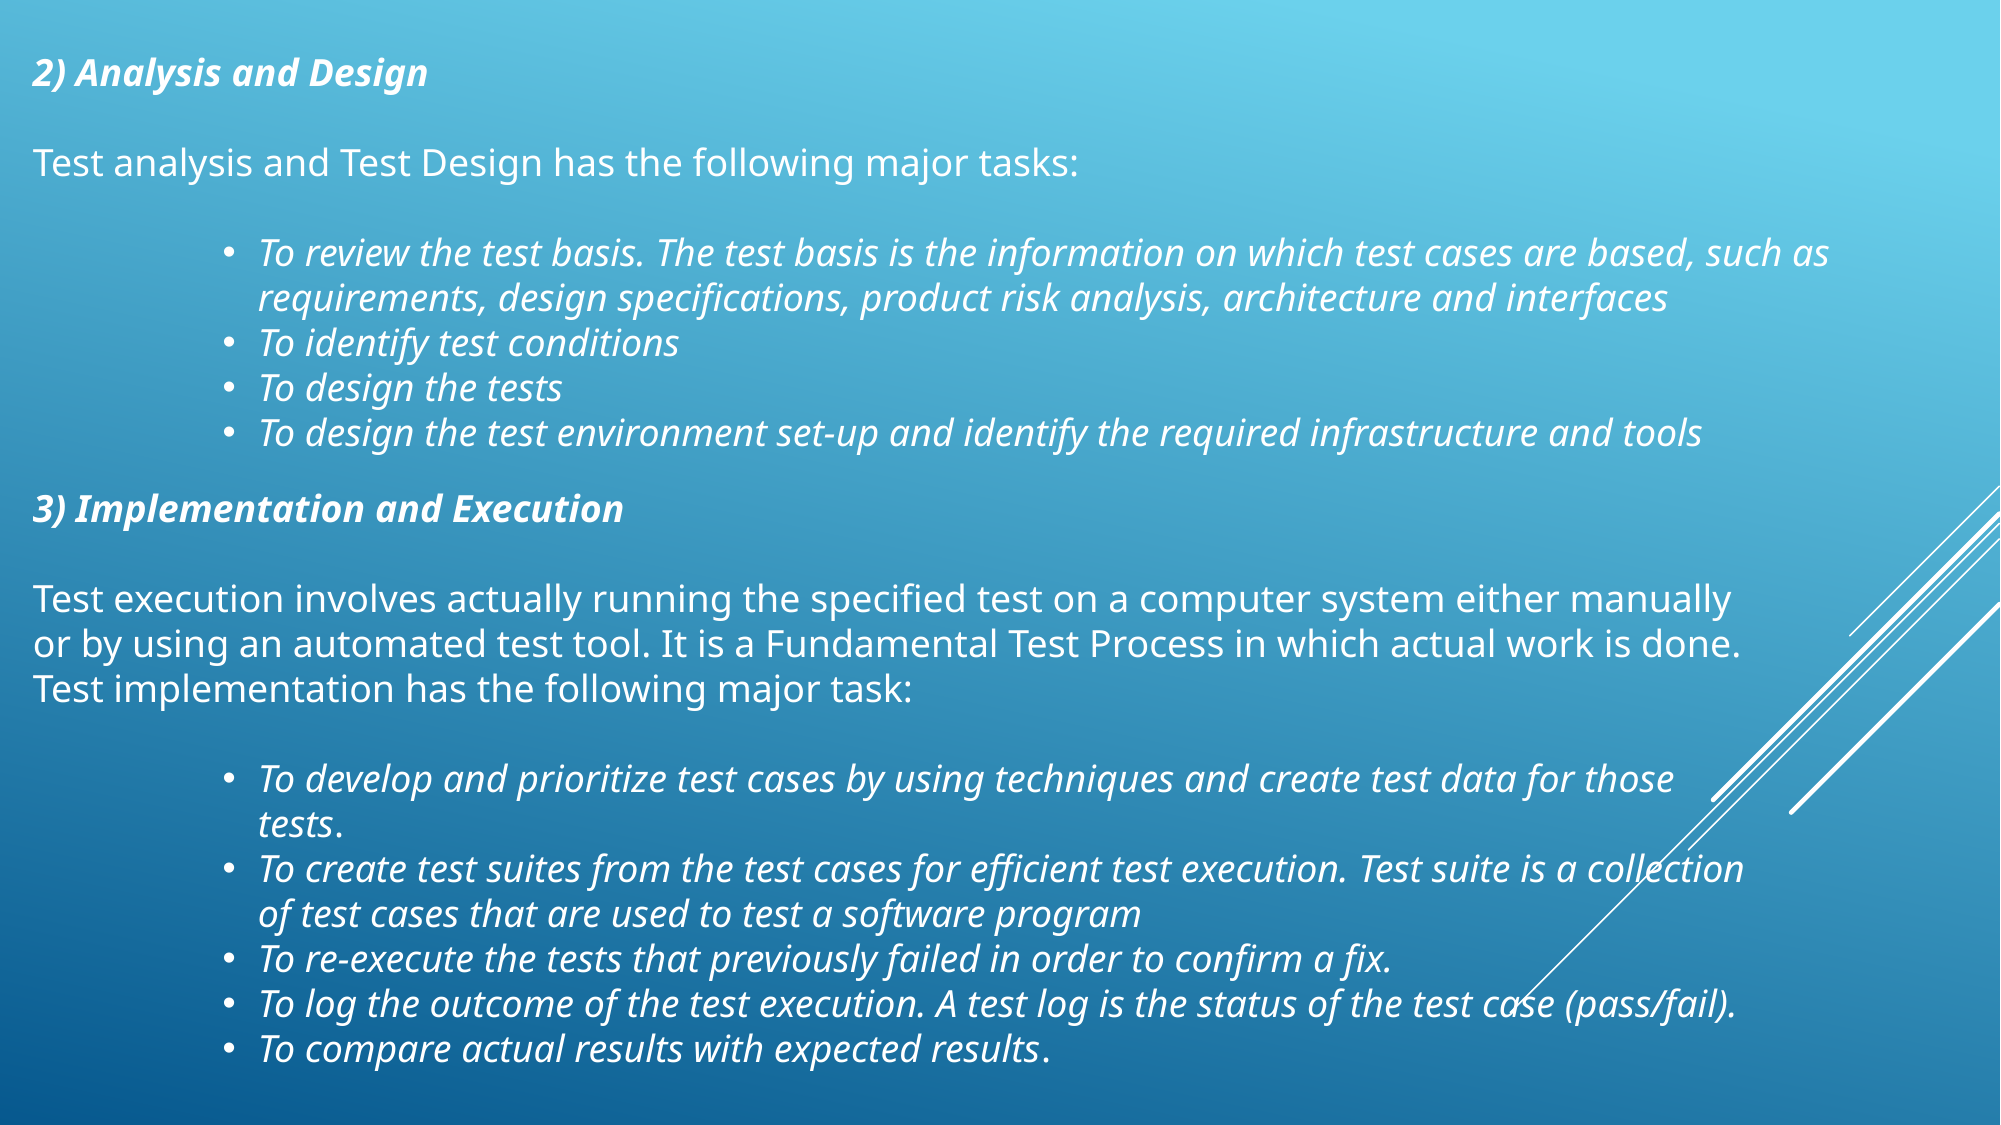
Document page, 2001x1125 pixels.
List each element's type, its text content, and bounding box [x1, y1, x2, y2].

text_box 3) Implementation and Execution Test execution involves actually running the specified test on a computer system either manually or by using an automated test tool. It is a Fundamental Test Process in which actual work is done. Test implementation has the following major task: To develop and prioritize test cases by using techniques and create test data for those tests. To create test suites from the test cases for efficient test execution. Test suite is a collection of test cases that are used to test a software program To re-execute the tests that previously failed in order to confirm a fix. To log the outcome of the test execution. A test log is the status of the test case (pass/fail). To compare actual results with expected results. [18, 477, 1777, 1078]
text_box 2) Analysis and Design Test analysis and Test Design has the following major tasks: To review the test basis. The test basis is the information on which test cases are based, such as requirements, design specifications, product risk analysis, architecture and interfaces To identify test conditions To design the tests To design the test environment set-up and identify the required infrastructure and tools [18, 41, 1982, 462]
